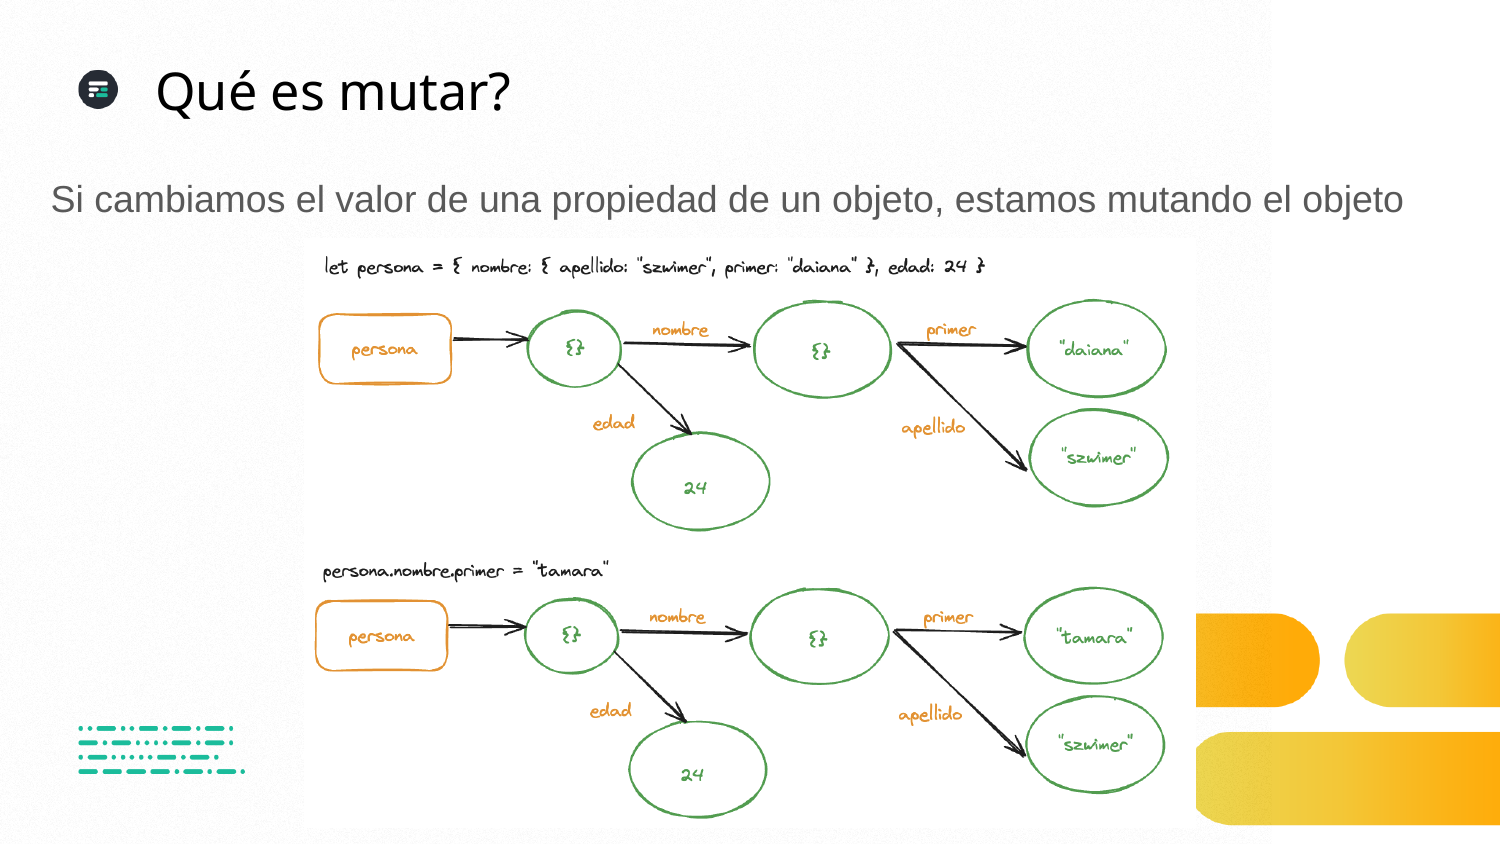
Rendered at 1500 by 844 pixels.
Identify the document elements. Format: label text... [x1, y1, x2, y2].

title Qué es mutar? [140, 43, 998, 159]
text_box Si cambiamos el valor de una propiedad de un objeto, estamos mutando el objeto [35, 159, 1465, 280]
picture [0, 0, 1500, 844]
